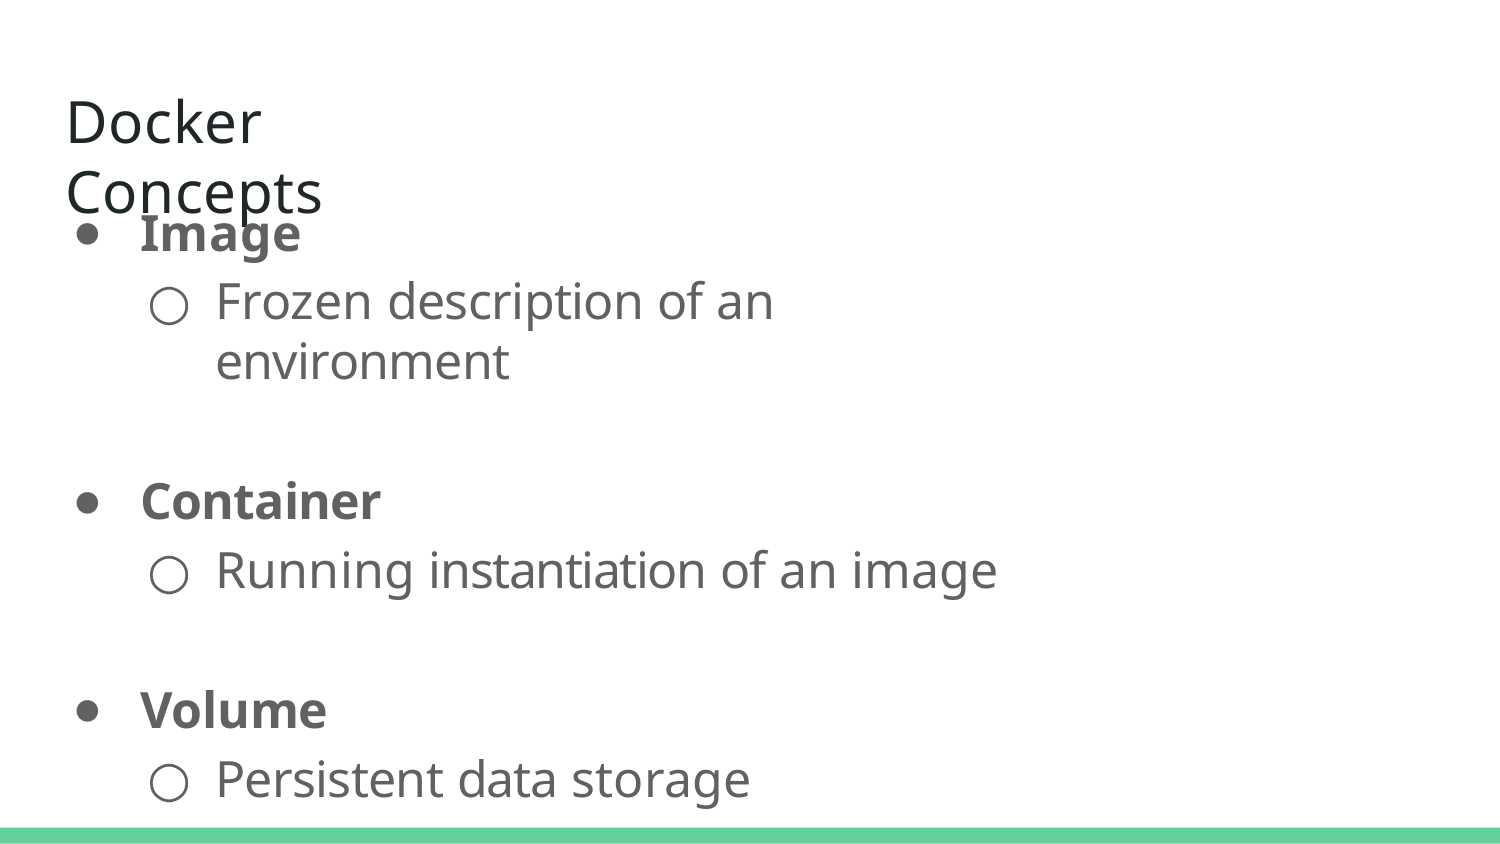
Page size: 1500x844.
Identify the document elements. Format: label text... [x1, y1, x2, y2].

text_box Image Frozen description of an environment Container Running instantiation of an image Volume Persistent data storage [70, 190, 1036, 808]
title Docker Concepts [63, 82, 512, 226]
